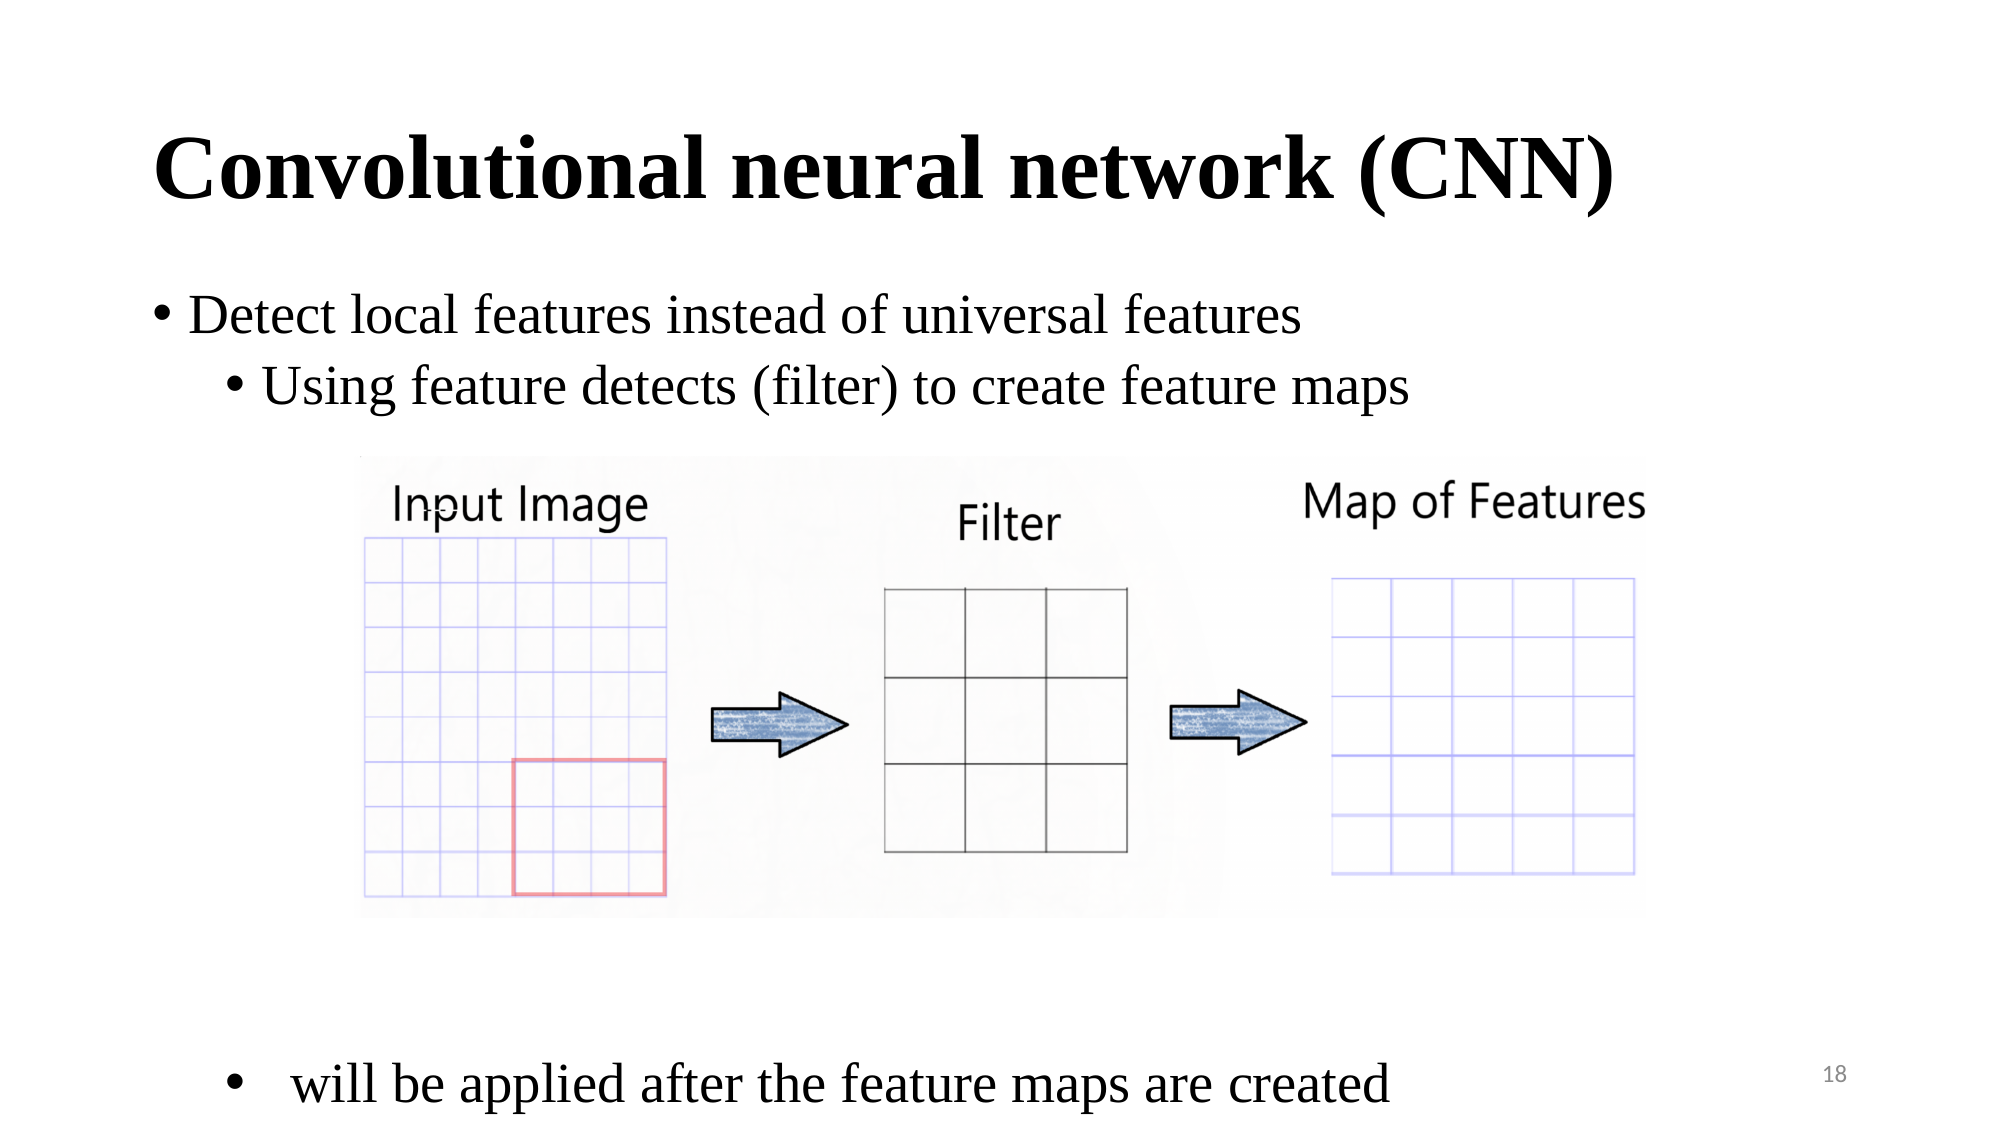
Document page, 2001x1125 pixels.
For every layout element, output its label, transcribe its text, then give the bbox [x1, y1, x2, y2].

picture [354, 456, 1646, 918]
title Convolutional neural network (CNN) [137, 59, 1863, 278]
slide_number 18 [1412, 1042, 1863, 1103]
